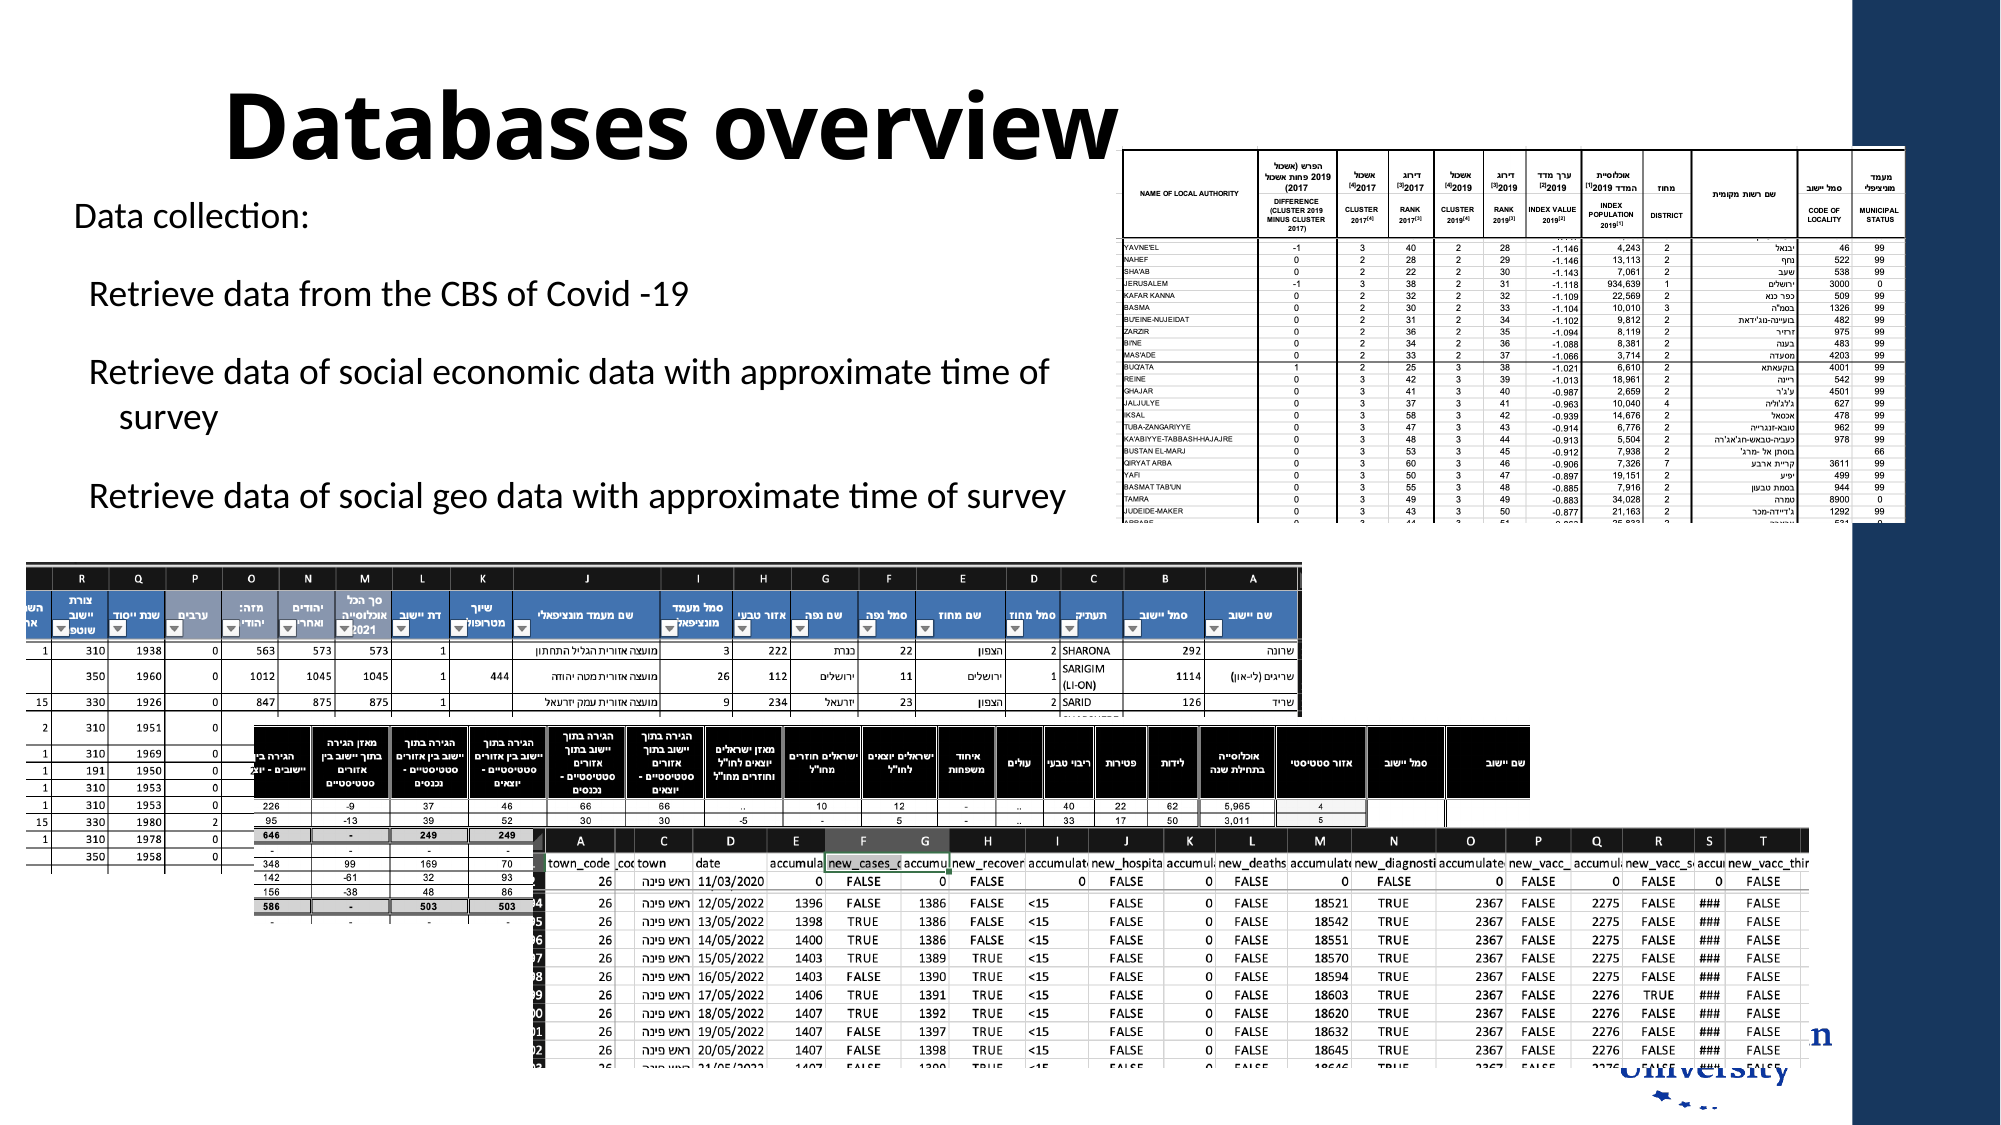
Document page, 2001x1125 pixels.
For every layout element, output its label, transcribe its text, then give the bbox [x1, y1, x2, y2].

title Databases overview [206, 60, 1797, 183]
text_box Data collection: Retrieve data from the CBS of Covid -19 Retrieve data of social economic data with approximate time of survey Retrieve data of social geo data with approximate time of survey [58, 183, 1155, 557]
picture [1116, 145, 1906, 523]
picture [26, 562, 1832, 1110]
